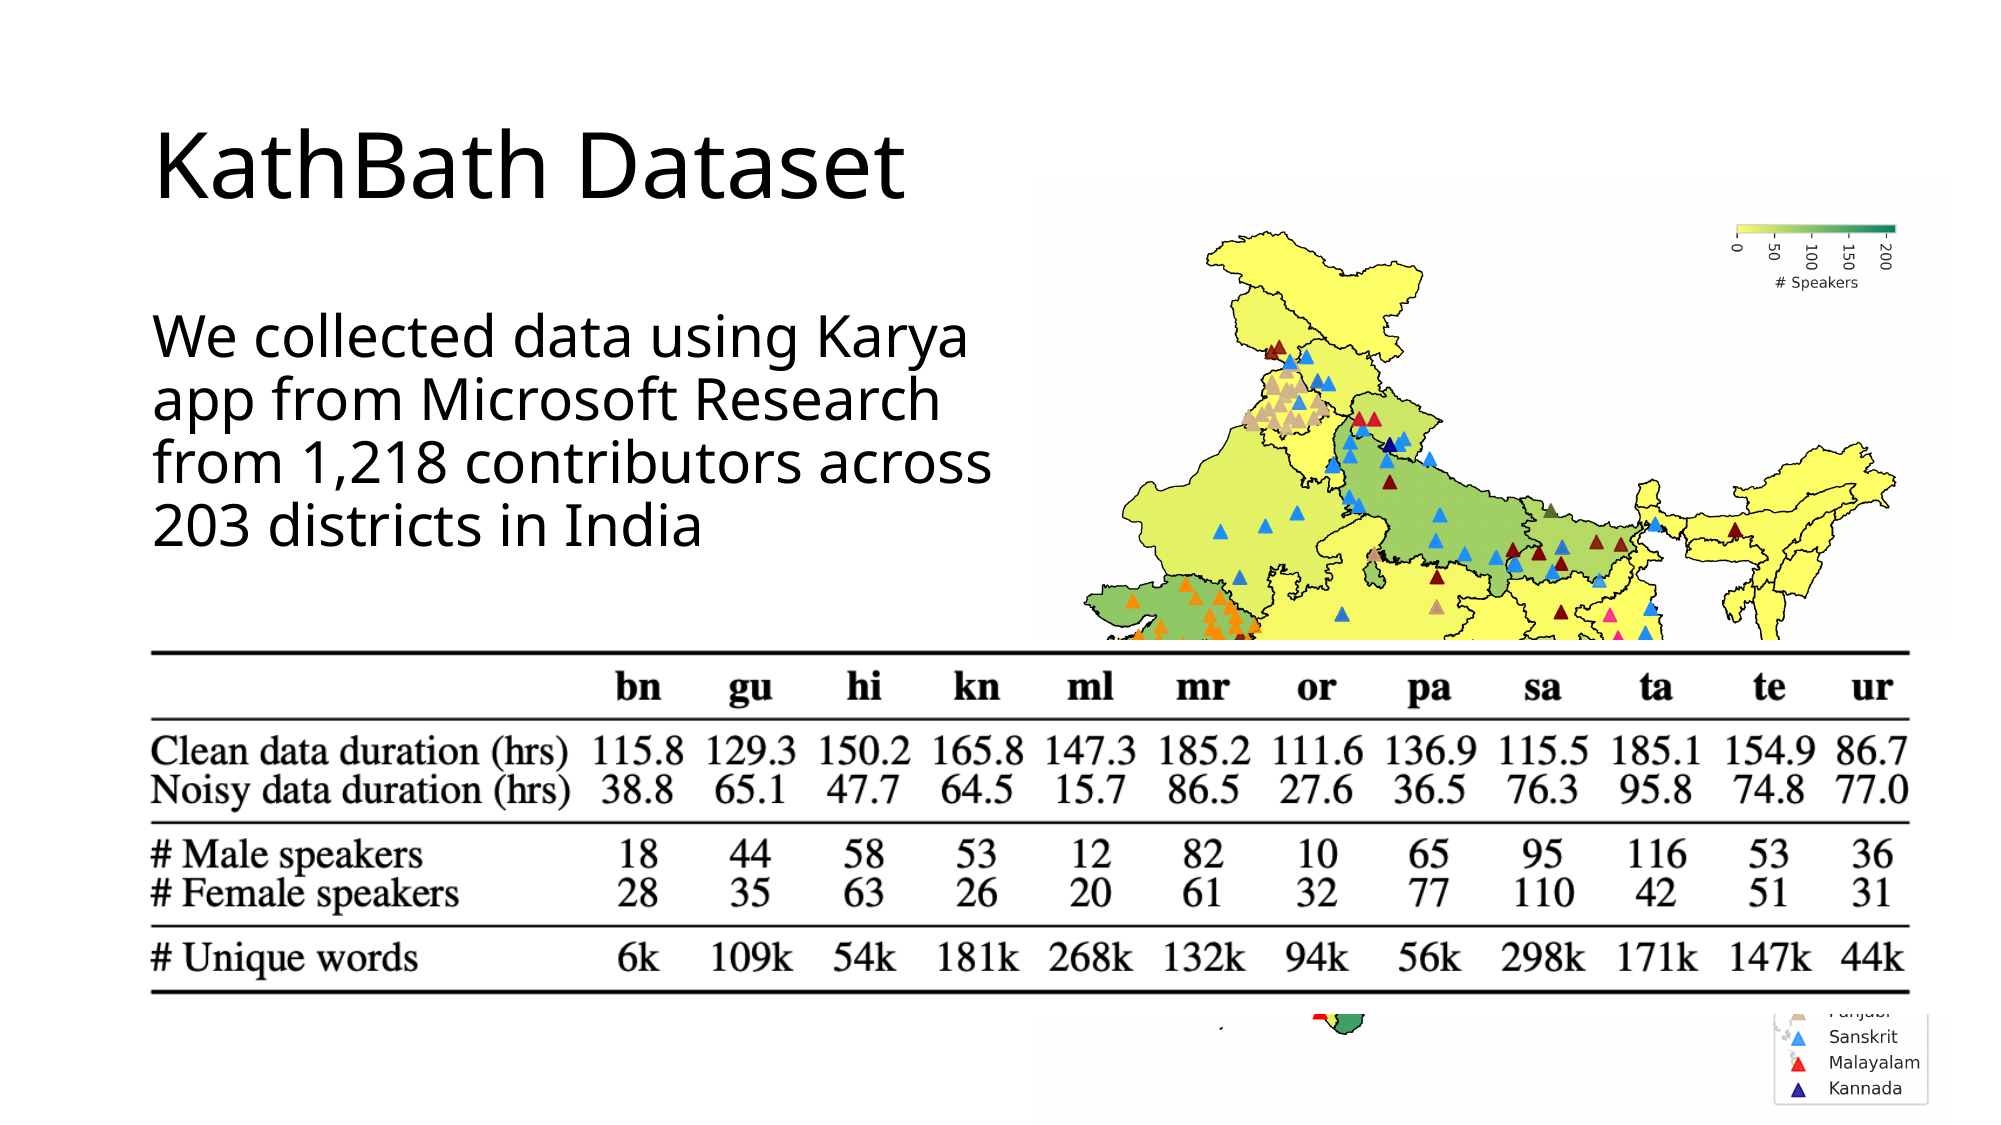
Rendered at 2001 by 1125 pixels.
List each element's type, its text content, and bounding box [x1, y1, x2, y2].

picture [129, 177, 1948, 1125]
list We collected data using Karya app from Microsoft Research from 1,218 contributors across 203 districts in India [137, 299, 1018, 640]
title KathBath Dataset [137, 59, 1863, 278]
